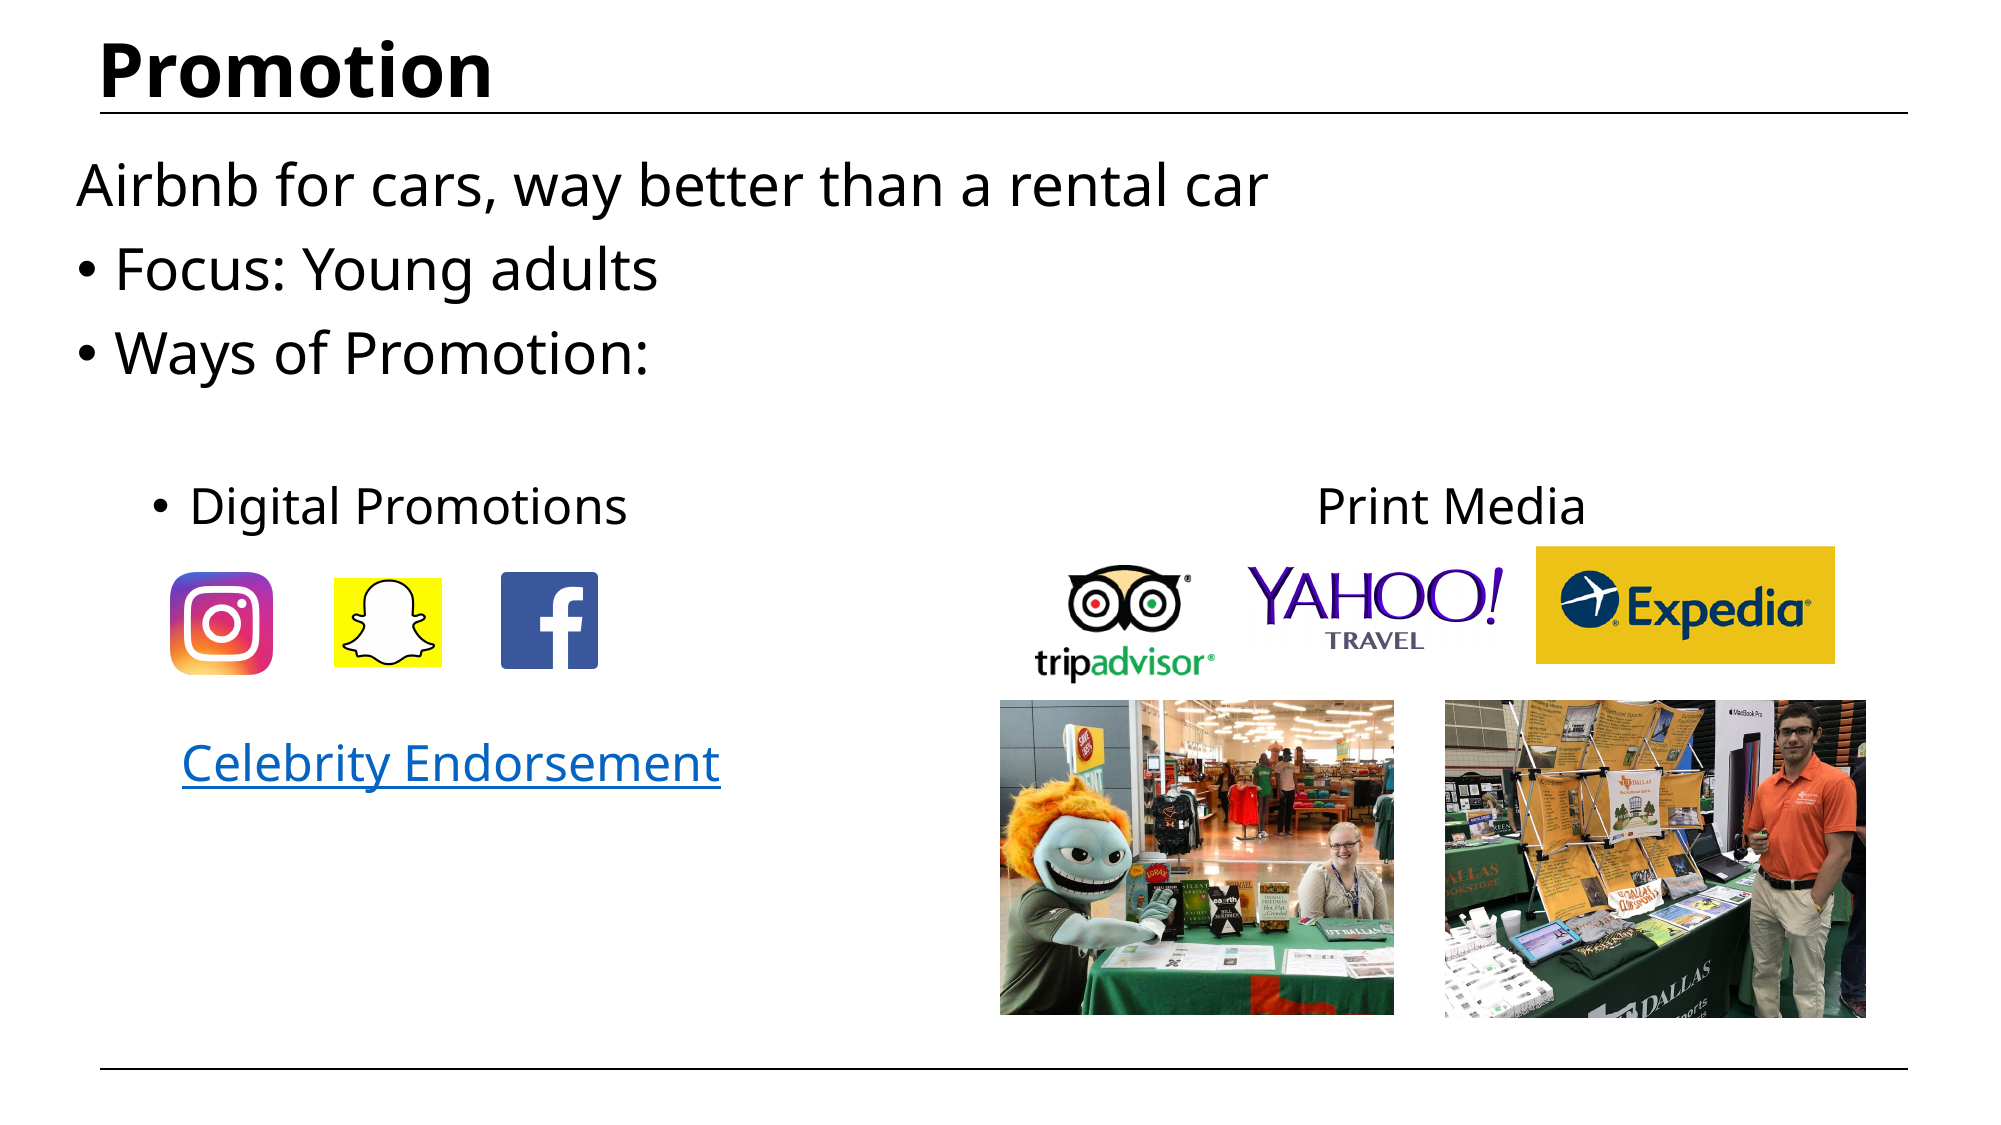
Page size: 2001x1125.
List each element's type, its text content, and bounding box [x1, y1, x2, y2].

picture [334, 578, 442, 667]
picture [1000, 533, 1394, 1015]
picture [501, 572, 598, 669]
picture [170, 572, 273, 675]
picture [1445, 700, 1866, 1018]
text_box Promotion [82, 32, 1000, 114]
picture [1244, 563, 1506, 653]
picture [1536, 546, 1835, 664]
text_box Airbnb for cars, way better than a rental car Focus: Young adults Ways of Promotion: Digital Promotions Print Media Celebrity Endorsement [61, 149, 1908, 1033]
